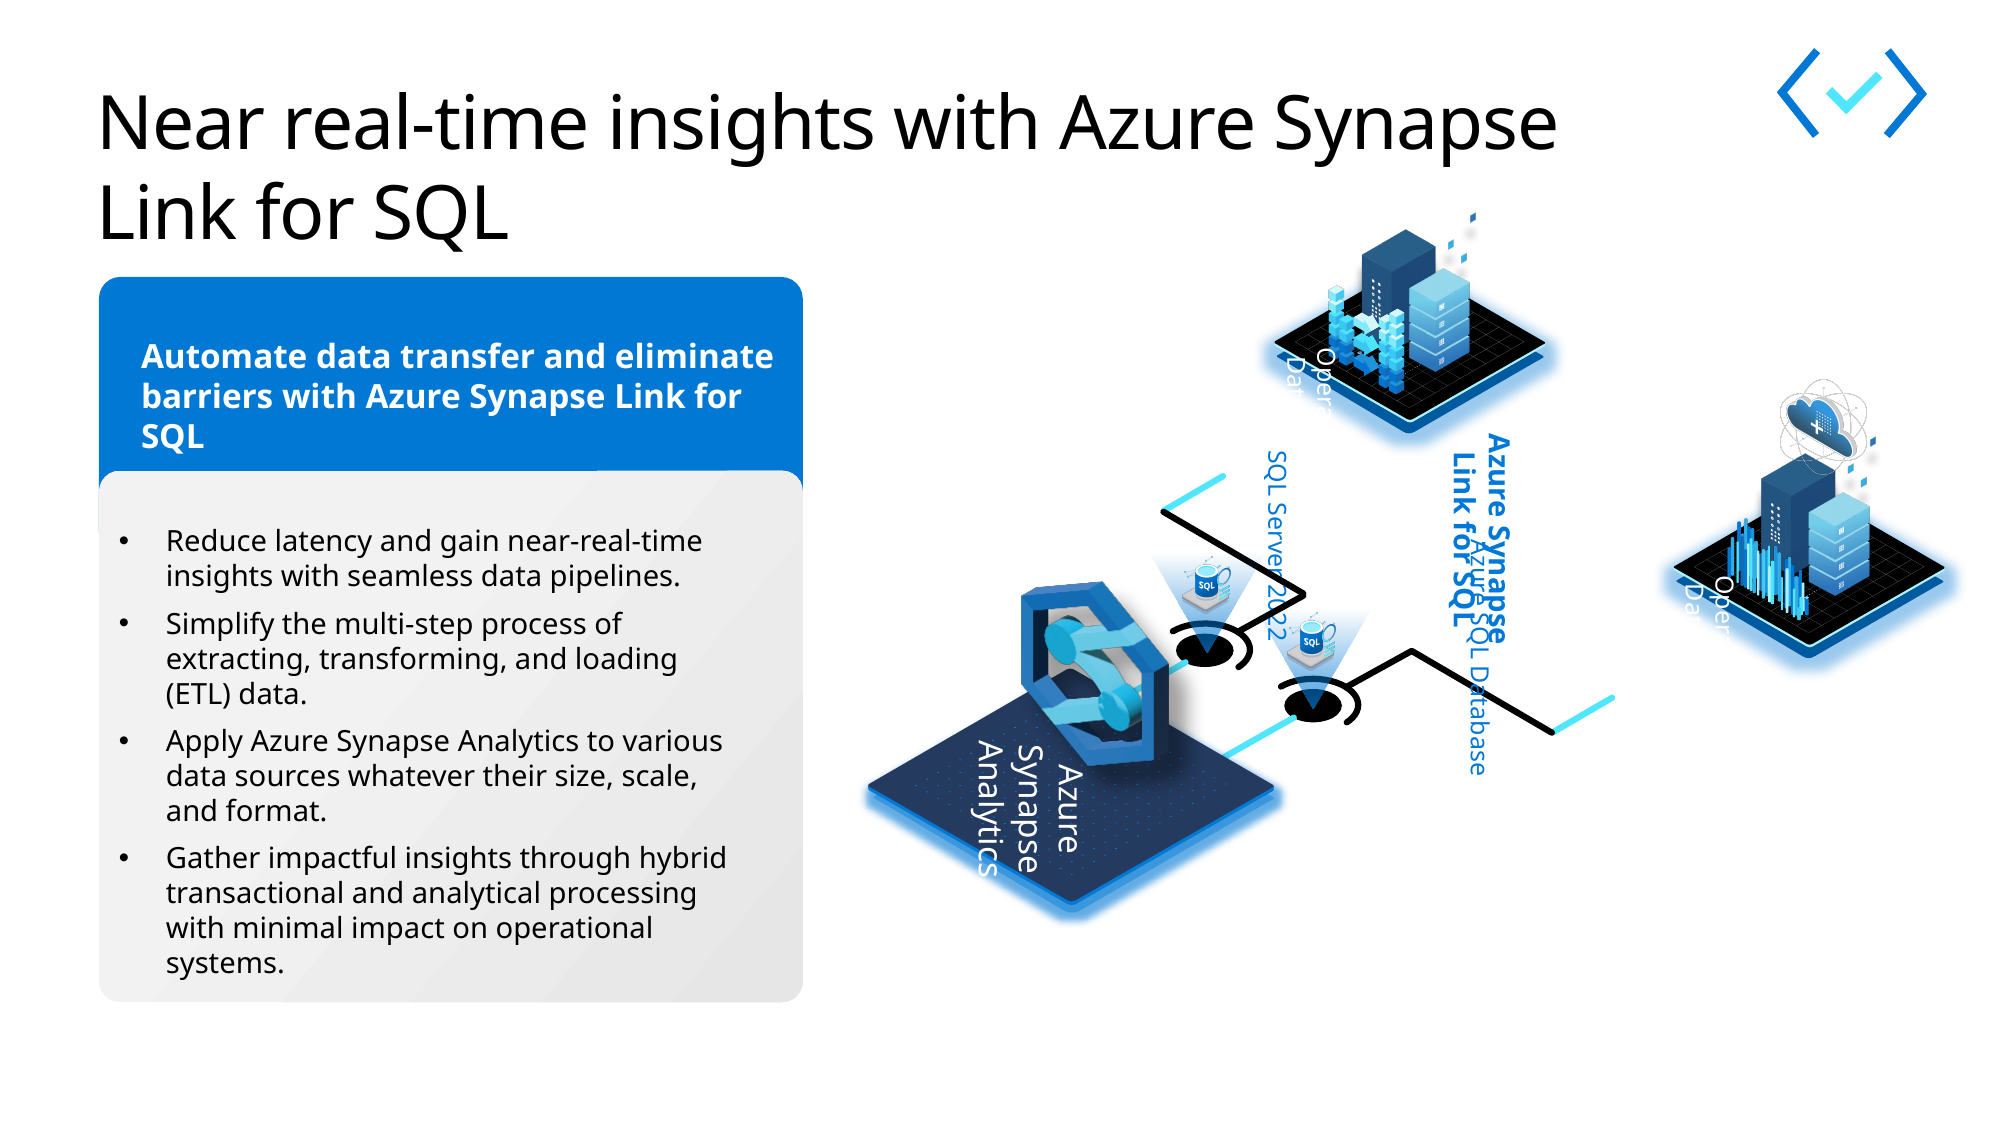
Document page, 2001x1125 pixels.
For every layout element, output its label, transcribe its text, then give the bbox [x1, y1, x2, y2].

text_box [98, 276, 804, 486]
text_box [1775, 47, 1928, 139]
picture [1182, 556, 1231, 615]
title Near real-time insights with Azure Synapse Link for SQL [96, 75, 1677, 257]
text_box [98, 469, 804, 1003]
picture [1287, 612, 1336, 671]
text_box Automate data transfer and eliminate barriers with Azure Synapse Link for SQL [141, 335, 797, 456]
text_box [867, 211, 1946, 914]
text_box Reduce latency and gain near-real-time insights with seamless data pipelines. Simplify the multi-step process of extracting, transforming, and loading (ETL) data. Apply Azure Synapse Analytics to various data sources whatever their size, scale, and format. Gather impactful insights through hybrid transactional and analytical processing with minimal impact on operational systems. [118, 522, 746, 980]
